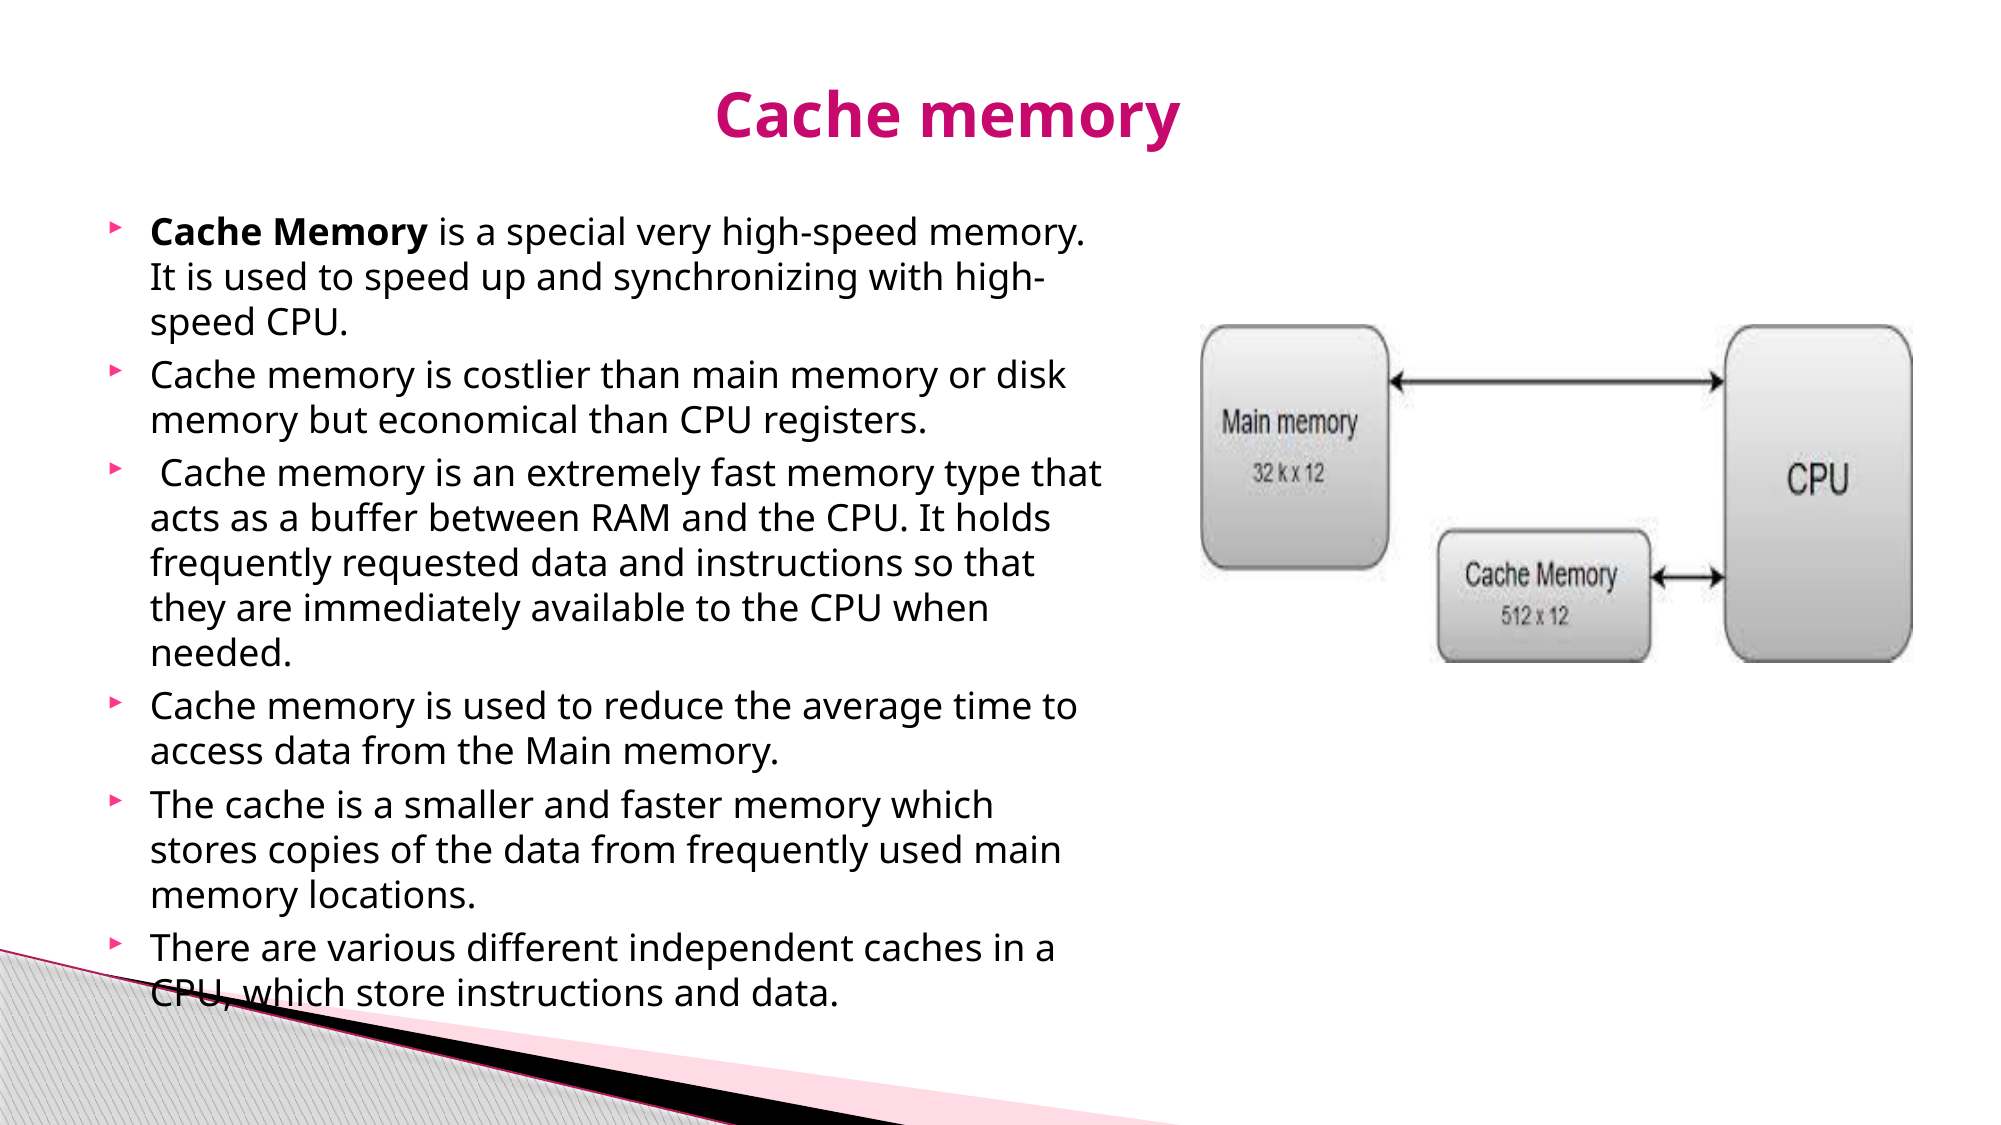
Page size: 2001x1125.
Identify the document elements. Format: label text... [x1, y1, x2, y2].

title Cache memory [699, 50, 1263, 175]
list Cache Memory is a special very high-speed memory. It is used to speed up and synchronizing with high-speed CPU. Cache memory is costlier than main memory or disk memory but economical than CPU registers. Cache memory is an extremely fast memory type that acts as a buffer between RAM and the CPU. It holds frequently requested data and instructions so that they are immediately available to the CPU when needed. Cache memory is used to reduce the average time to access data from the Main memory. The cache is a smaller and faster memory which stores copies of the data from frequently used main memory locations. There are various different independent caches in a CPU, which store instructions and data. [75, 200, 1125, 975]
picture [1199, 324, 1913, 663]
